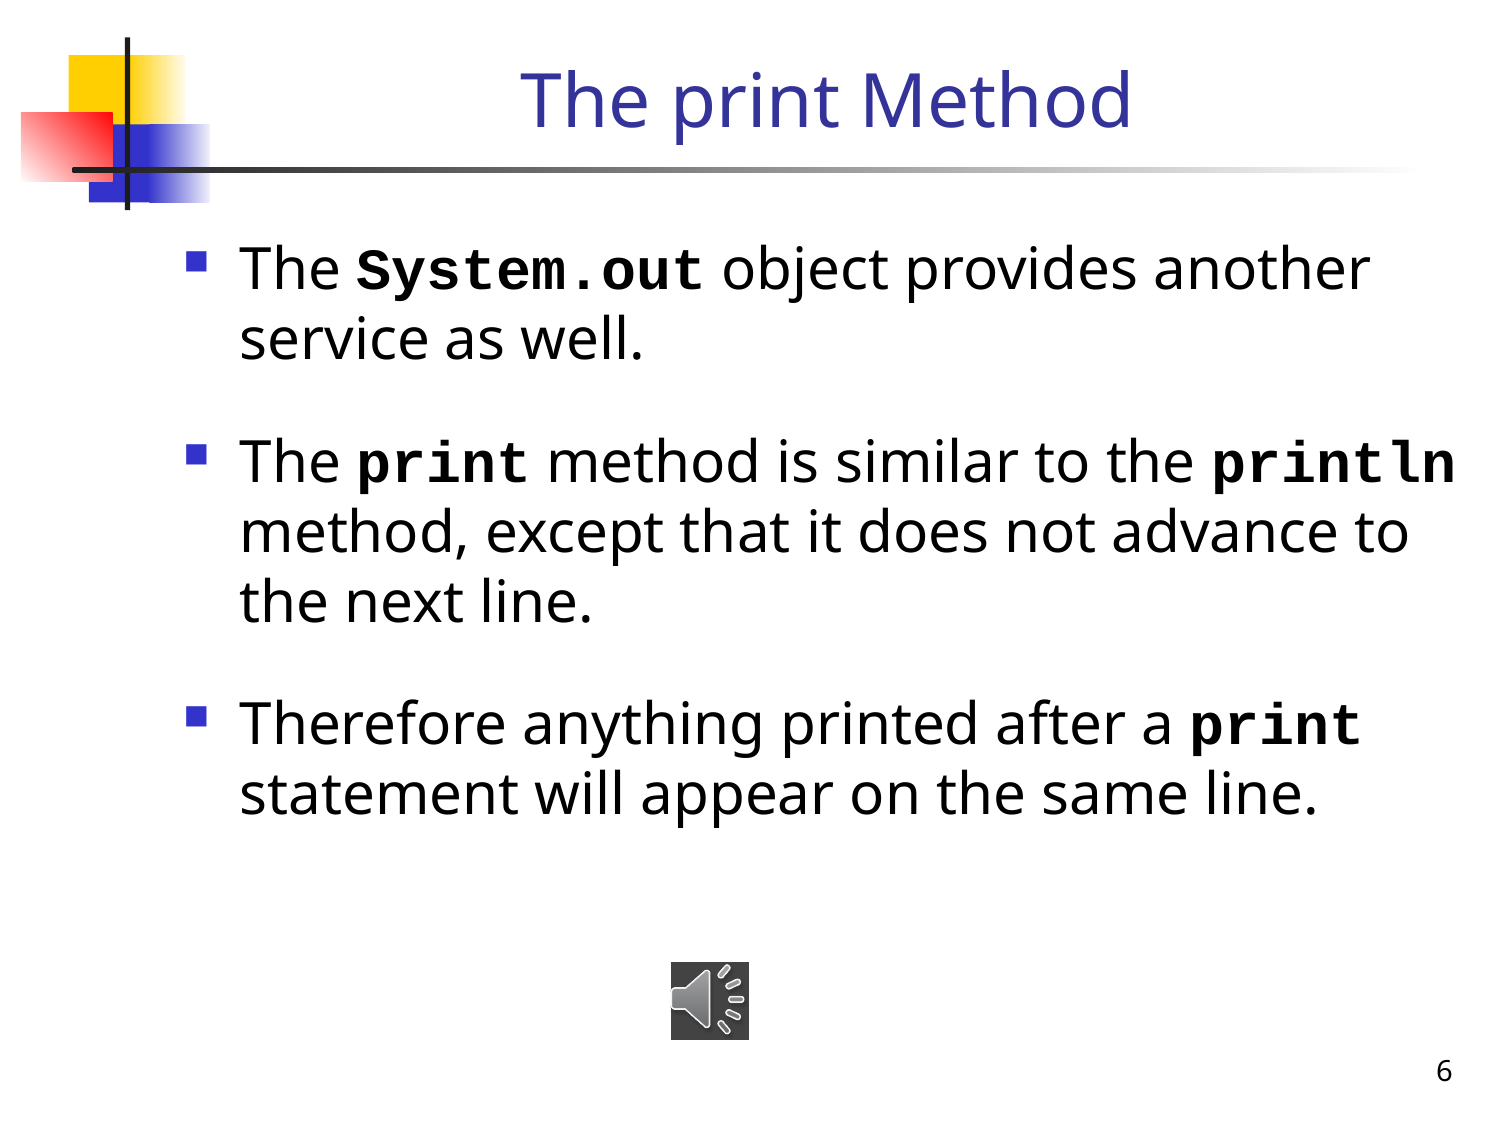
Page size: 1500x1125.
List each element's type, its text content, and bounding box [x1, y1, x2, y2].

list The System.out object provides another service as well. The print method is similar to the println method, except that it does not advance to the next line. Therefore anything printed after a print statement will appear on the same line. [168, 223, 1500, 1094]
slide_number 6 [1154, 1023, 1468, 1100]
picture [669, 961, 751, 1042]
title The print Method [188, 35, 1468, 150]
